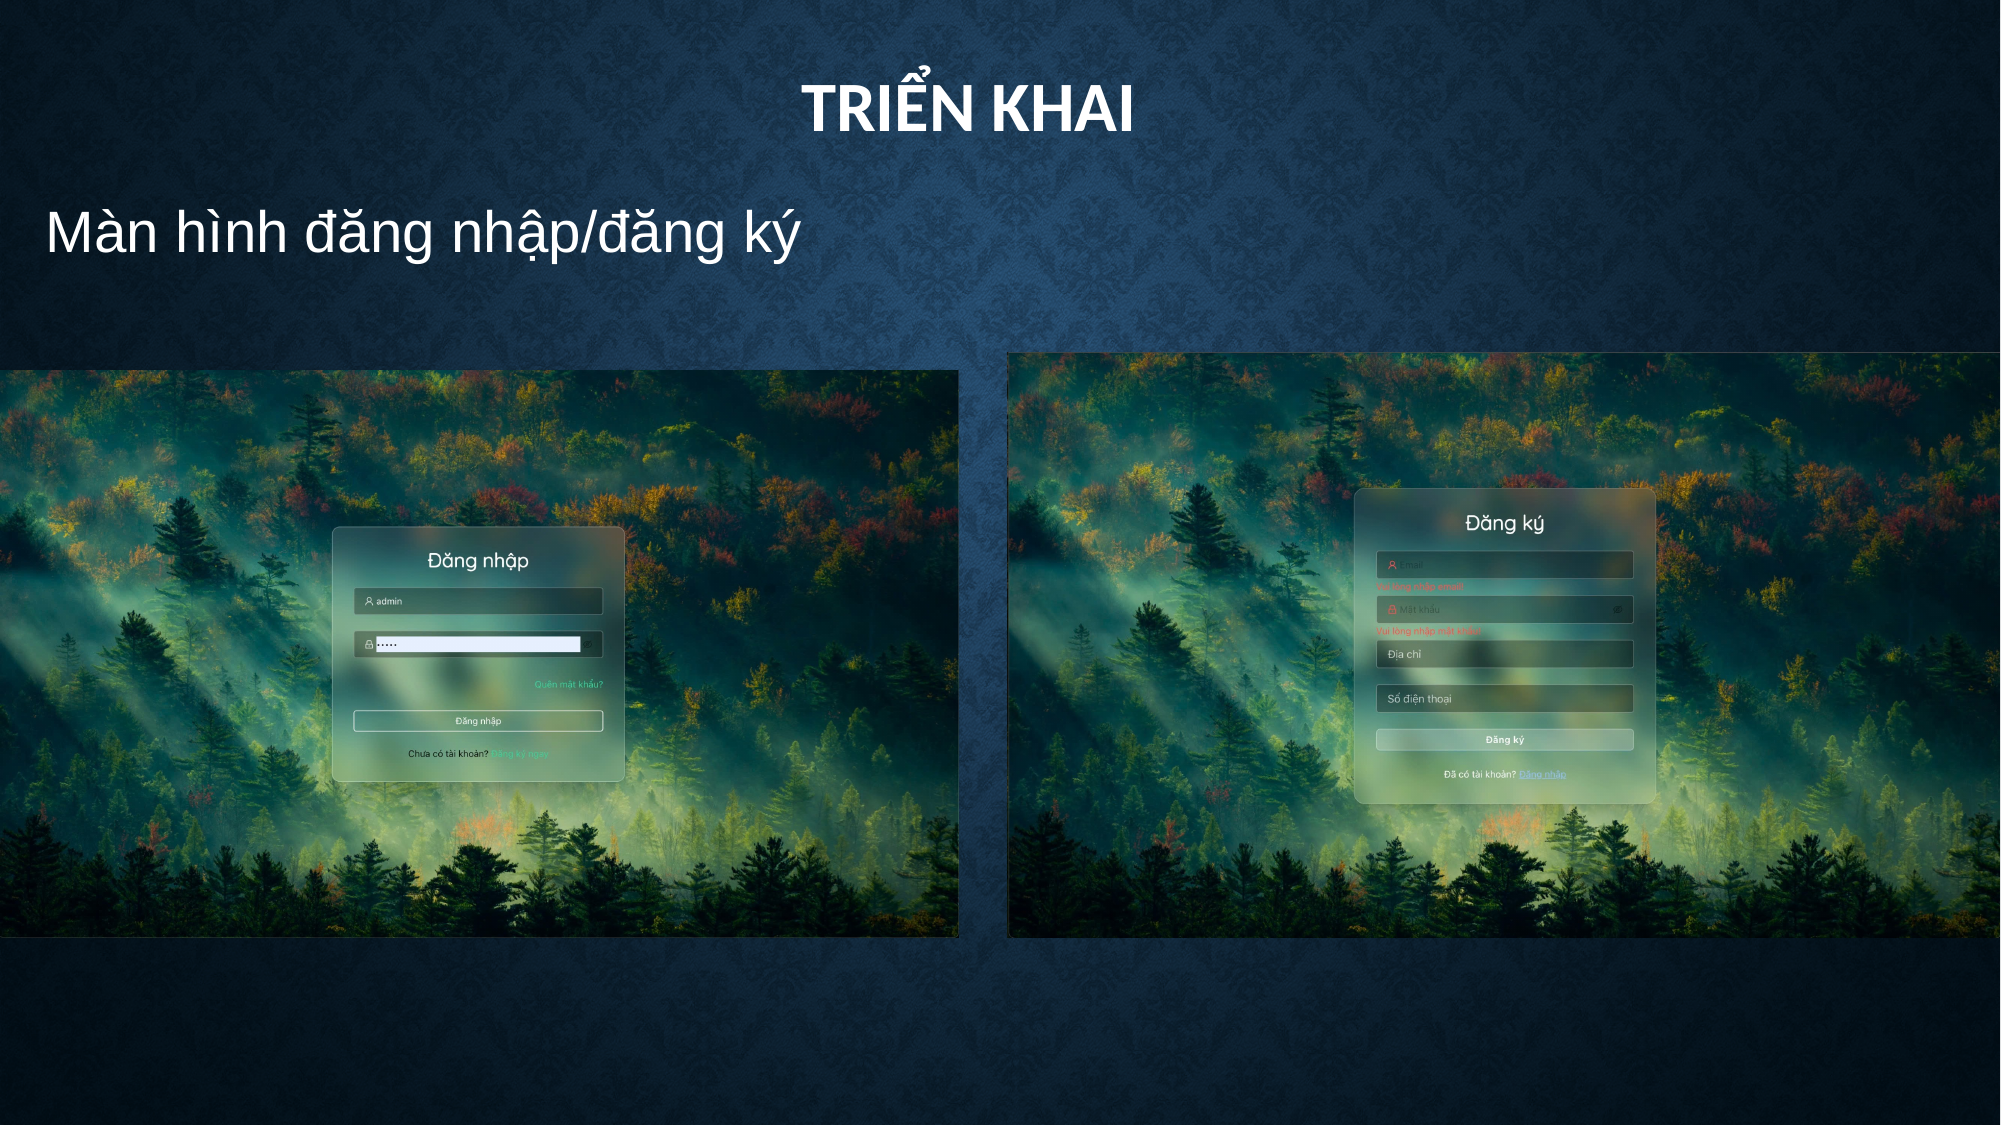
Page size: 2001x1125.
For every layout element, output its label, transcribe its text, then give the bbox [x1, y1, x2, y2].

title TRIỂN KHAI [44, 0, 1894, 218]
text_box Màn hình đăng nhập/đăng ký [30, 187, 1031, 272]
picture [1007, 352, 2000, 939]
picture [0, 369, 960, 939]
